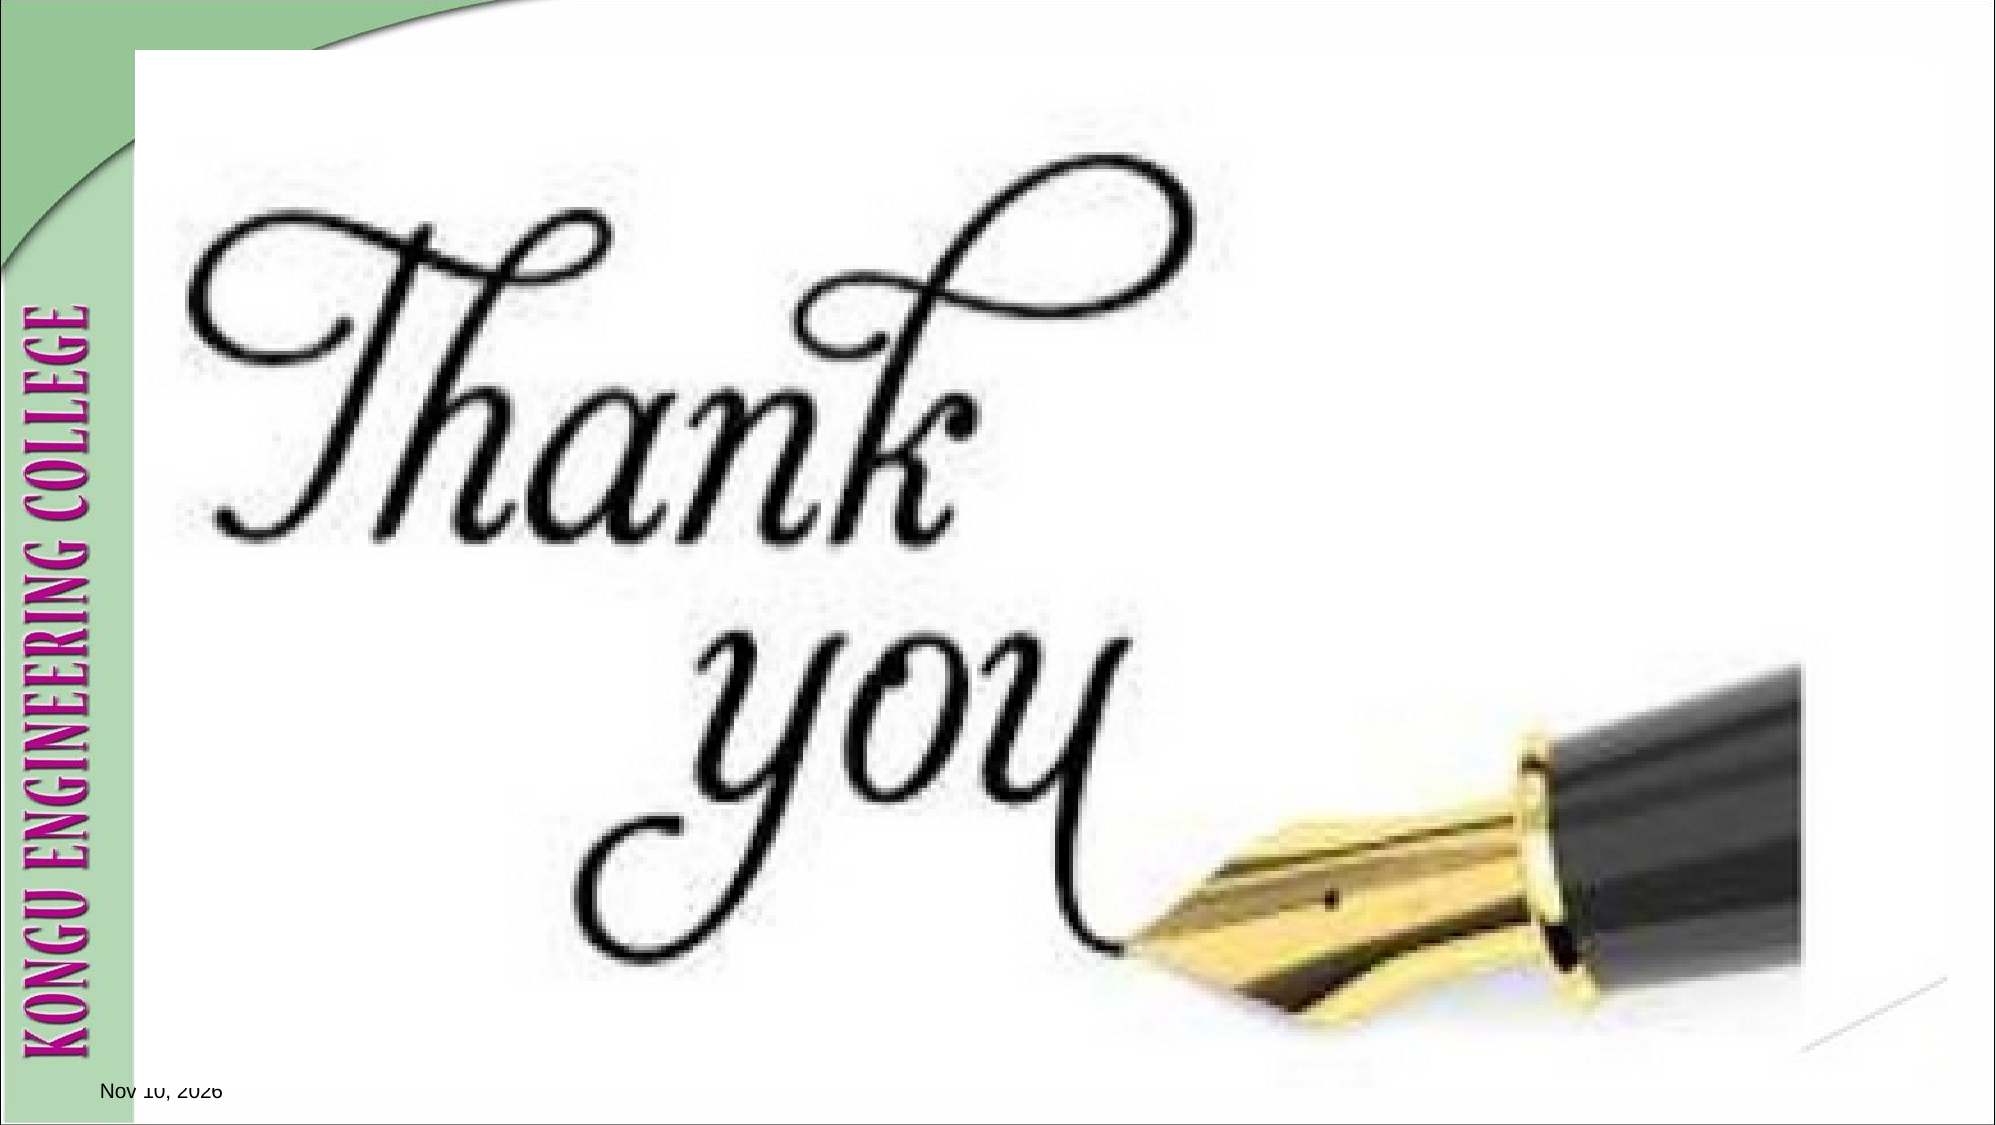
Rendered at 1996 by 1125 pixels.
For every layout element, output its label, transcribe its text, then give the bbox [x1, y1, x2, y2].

picture [0, 0, 1996, 1125]
slide_number 28-Jun-21 [99, 1042, 566, 1103]
